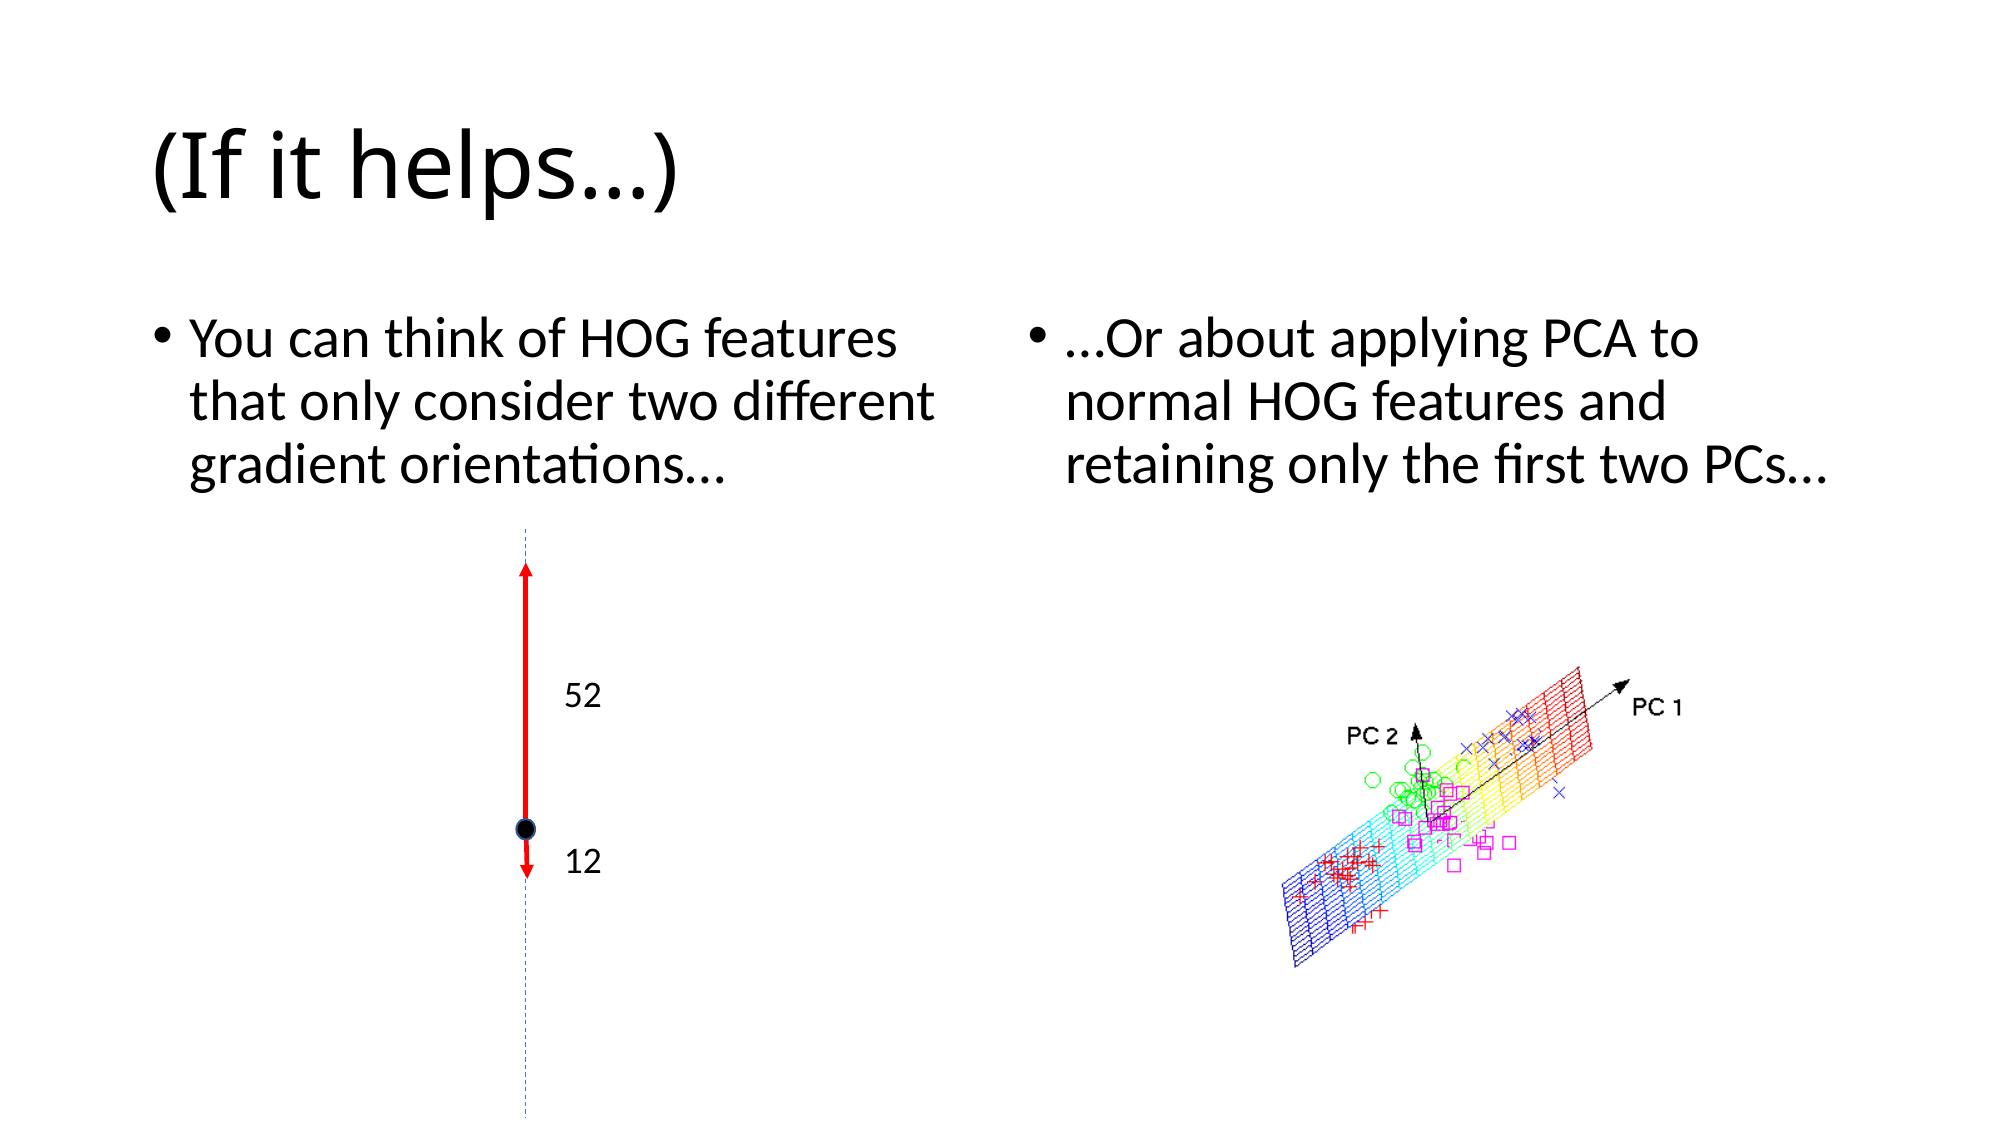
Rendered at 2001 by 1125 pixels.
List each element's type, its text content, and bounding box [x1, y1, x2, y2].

text_box [515, 818, 525, 841]
list You can think of HOG features that only consider two different gradient orientations… [137, 299, 988, 1014]
list …Or about applying PCA to normal HOG features and retaining only the first two PCs… [1012, 299, 1863, 1014]
text_box 12 [549, 828, 632, 889]
title (If it helps…) [137, 59, 1863, 278]
picture [1253, 609, 1728, 973]
text_box [526, 817, 537, 841]
text_box 52 [549, 662, 632, 723]
